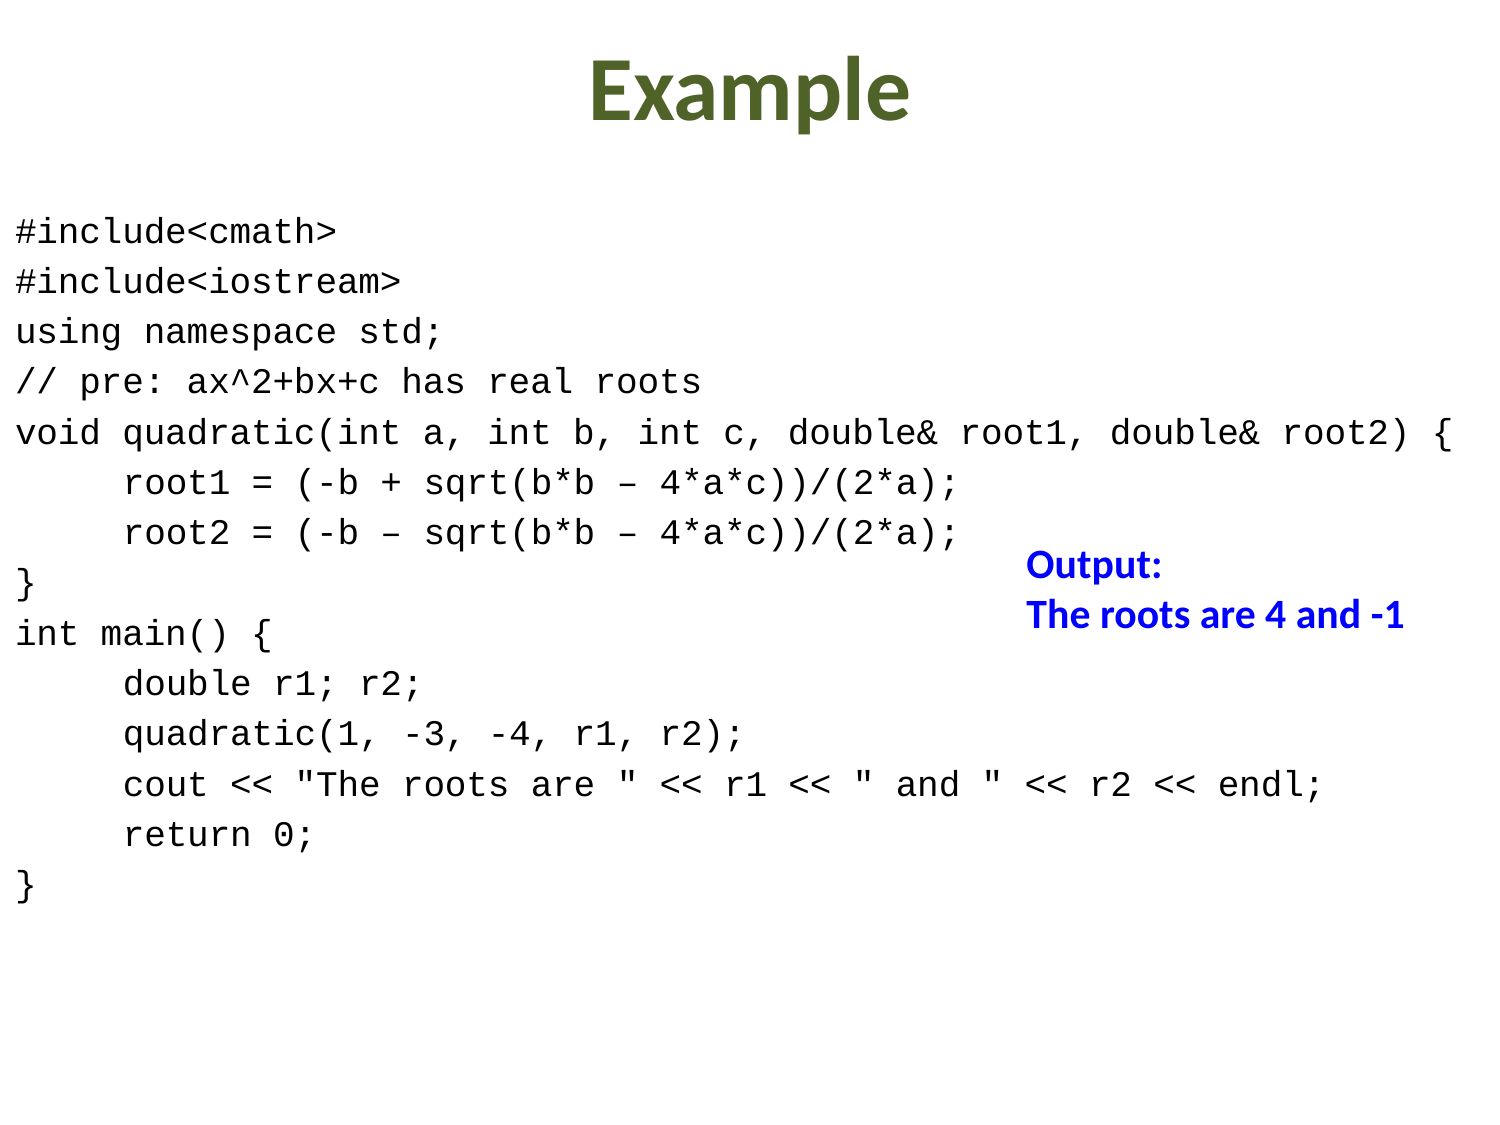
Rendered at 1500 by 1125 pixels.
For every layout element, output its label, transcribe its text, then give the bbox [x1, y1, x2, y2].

list #include<cmath> #include<iostream> using namespace std; // pre: ax^2+bx+c has real roots void quadratic(int a, int b, int c, double& root1, double& root2) { root1 = (-b + sqrt(b*b – 4*a*c))/(2*a); root2 = (-b – sqrt(b*b – 4*a*c))/(2*a); } int main() { double r1; r2; quadratic(1, -3, -4, r1, r2); cout << "The roots are " << r1 << " and " << r2 << endl; return 0; } [0, 199, 1500, 1077]
text_box Output: The roots are 4 and -1 [1011, 529, 1474, 645]
title Example [75, 20, 1425, 148]
